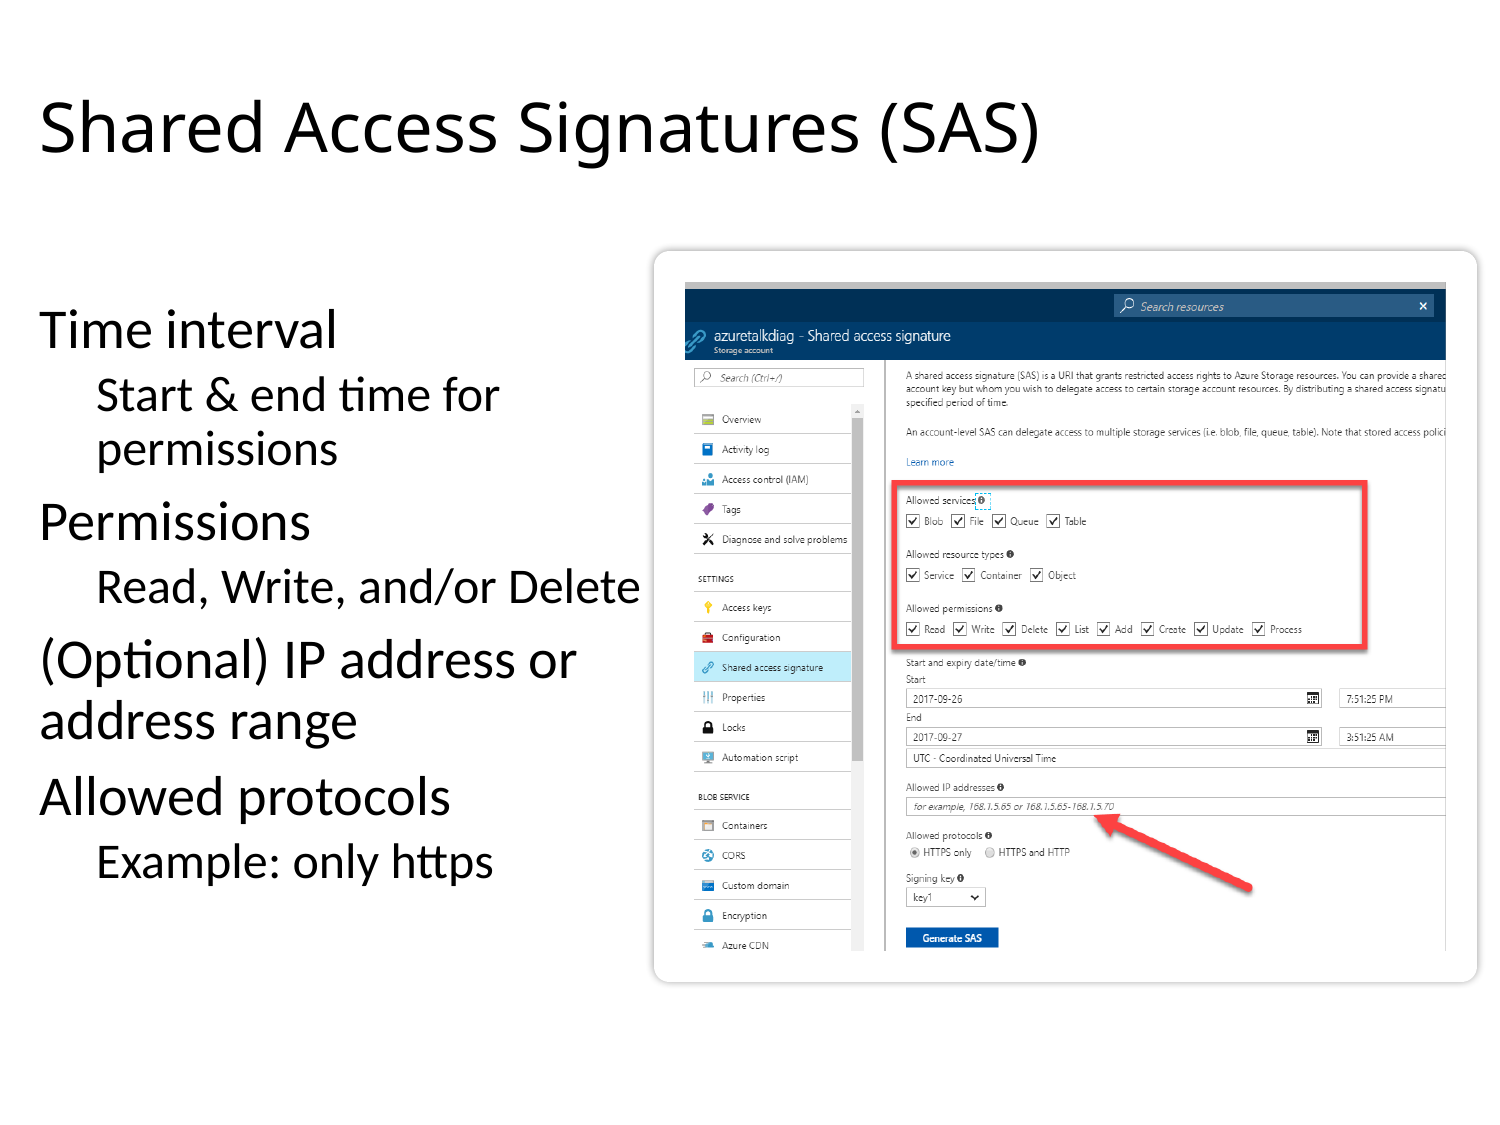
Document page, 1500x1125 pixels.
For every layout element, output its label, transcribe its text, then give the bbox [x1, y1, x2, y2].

title Shared Access Signatures (SAS) [24, 57, 1474, 203]
picture [685, 282, 1446, 952]
list Time interval Start & end time for permissions Permissions Read, Write, and/or Delete (Optional) IP address or address range Allowed protocols Example: only https [24, 292, 648, 942]
